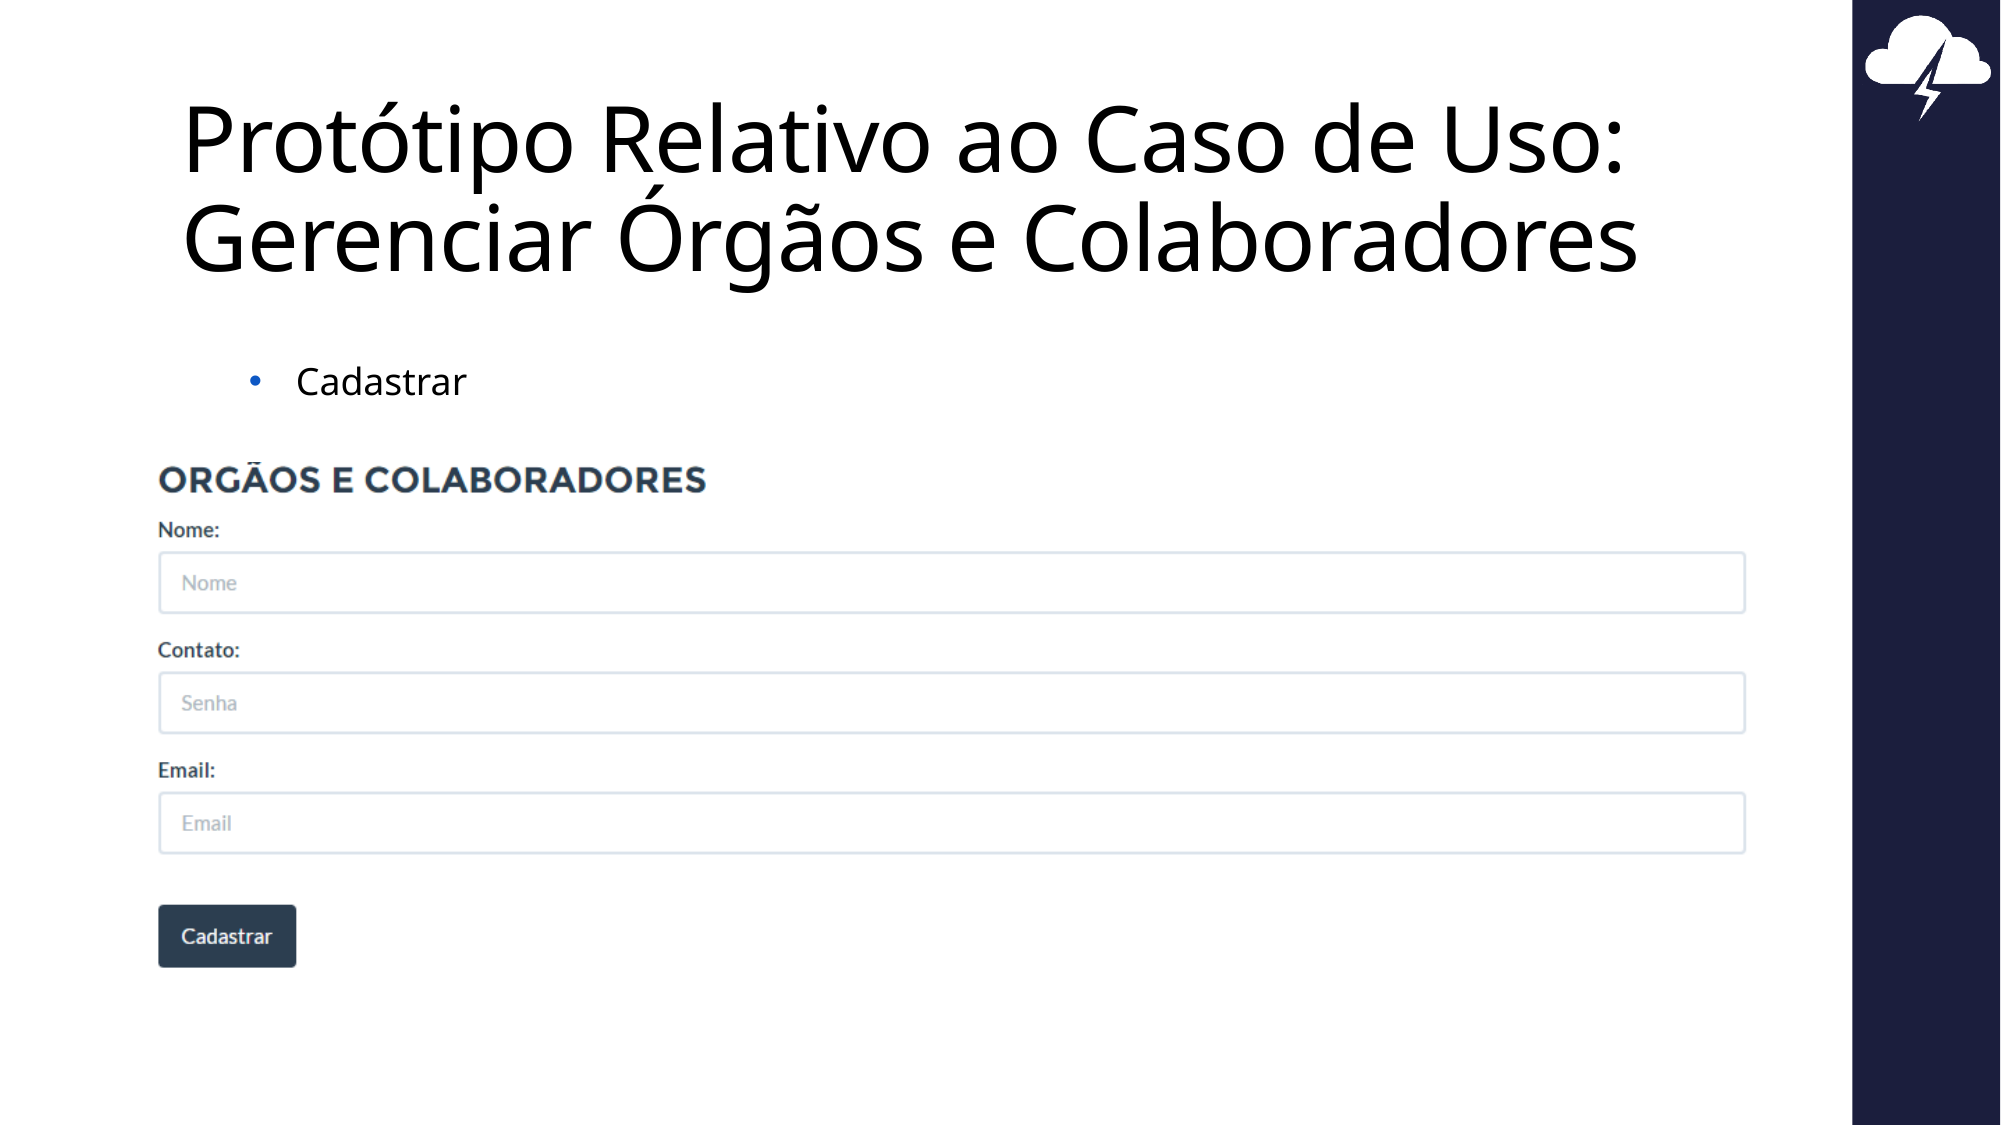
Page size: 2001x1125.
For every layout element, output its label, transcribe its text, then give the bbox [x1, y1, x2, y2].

title Protótipo Relativo ao Caso de Uso: Gerenciar Órgãos e Colaboradores [166, 81, 1757, 300]
picture [1861, 11, 1993, 126]
text_box Cadastrar [234, 350, 483, 411]
picture [152, 462, 1771, 986]
